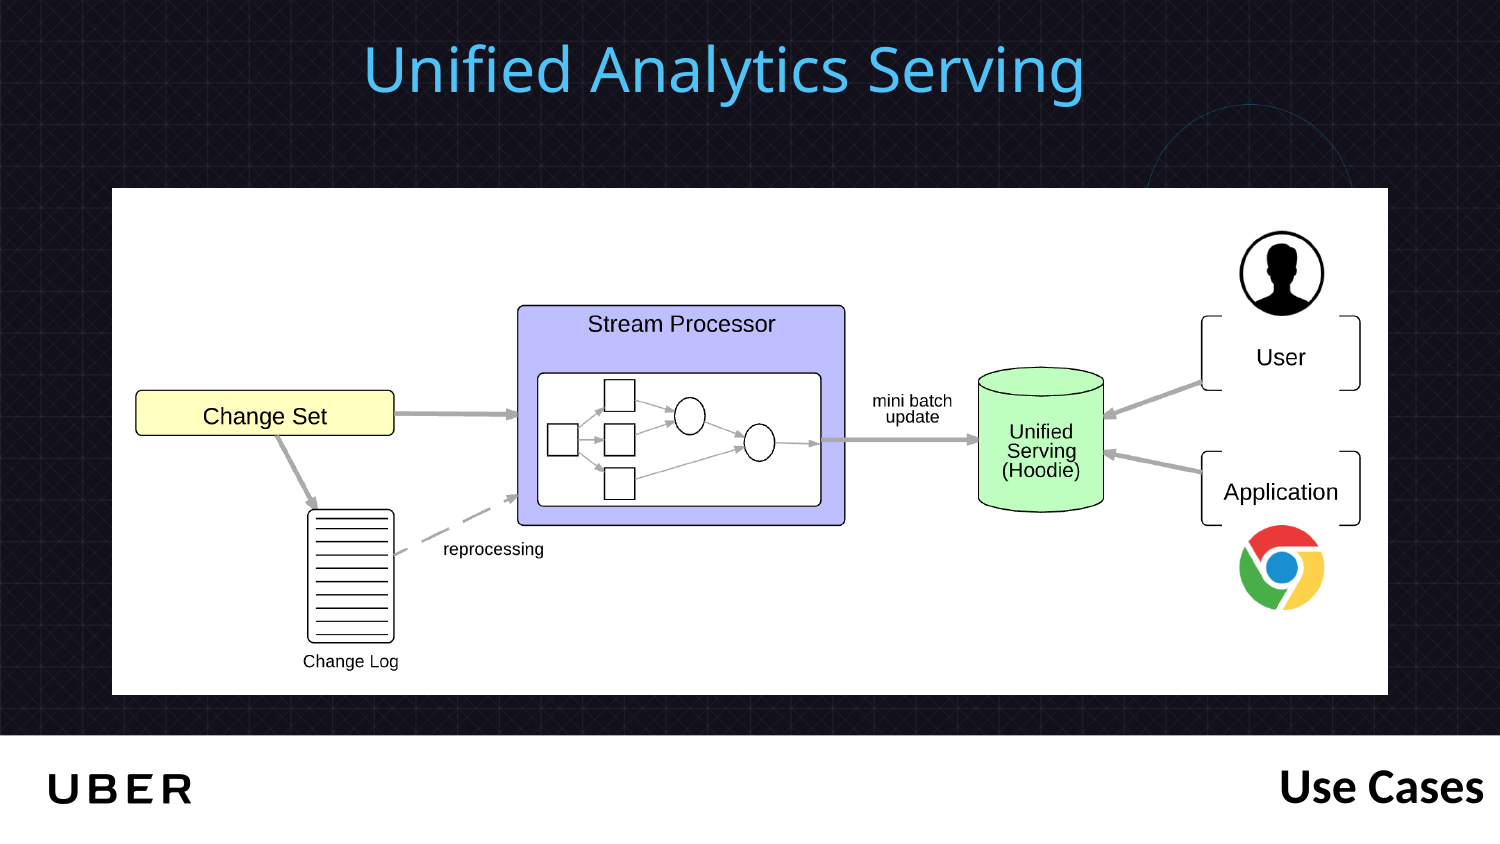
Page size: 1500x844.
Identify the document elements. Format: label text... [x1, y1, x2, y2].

picture [0, 0, 1500, 735]
text_box Unified Analytics Serving [123, 15, 1327, 99]
picture [20, 745, 220, 833]
text_box Use Cases [814, 738, 1500, 844]
